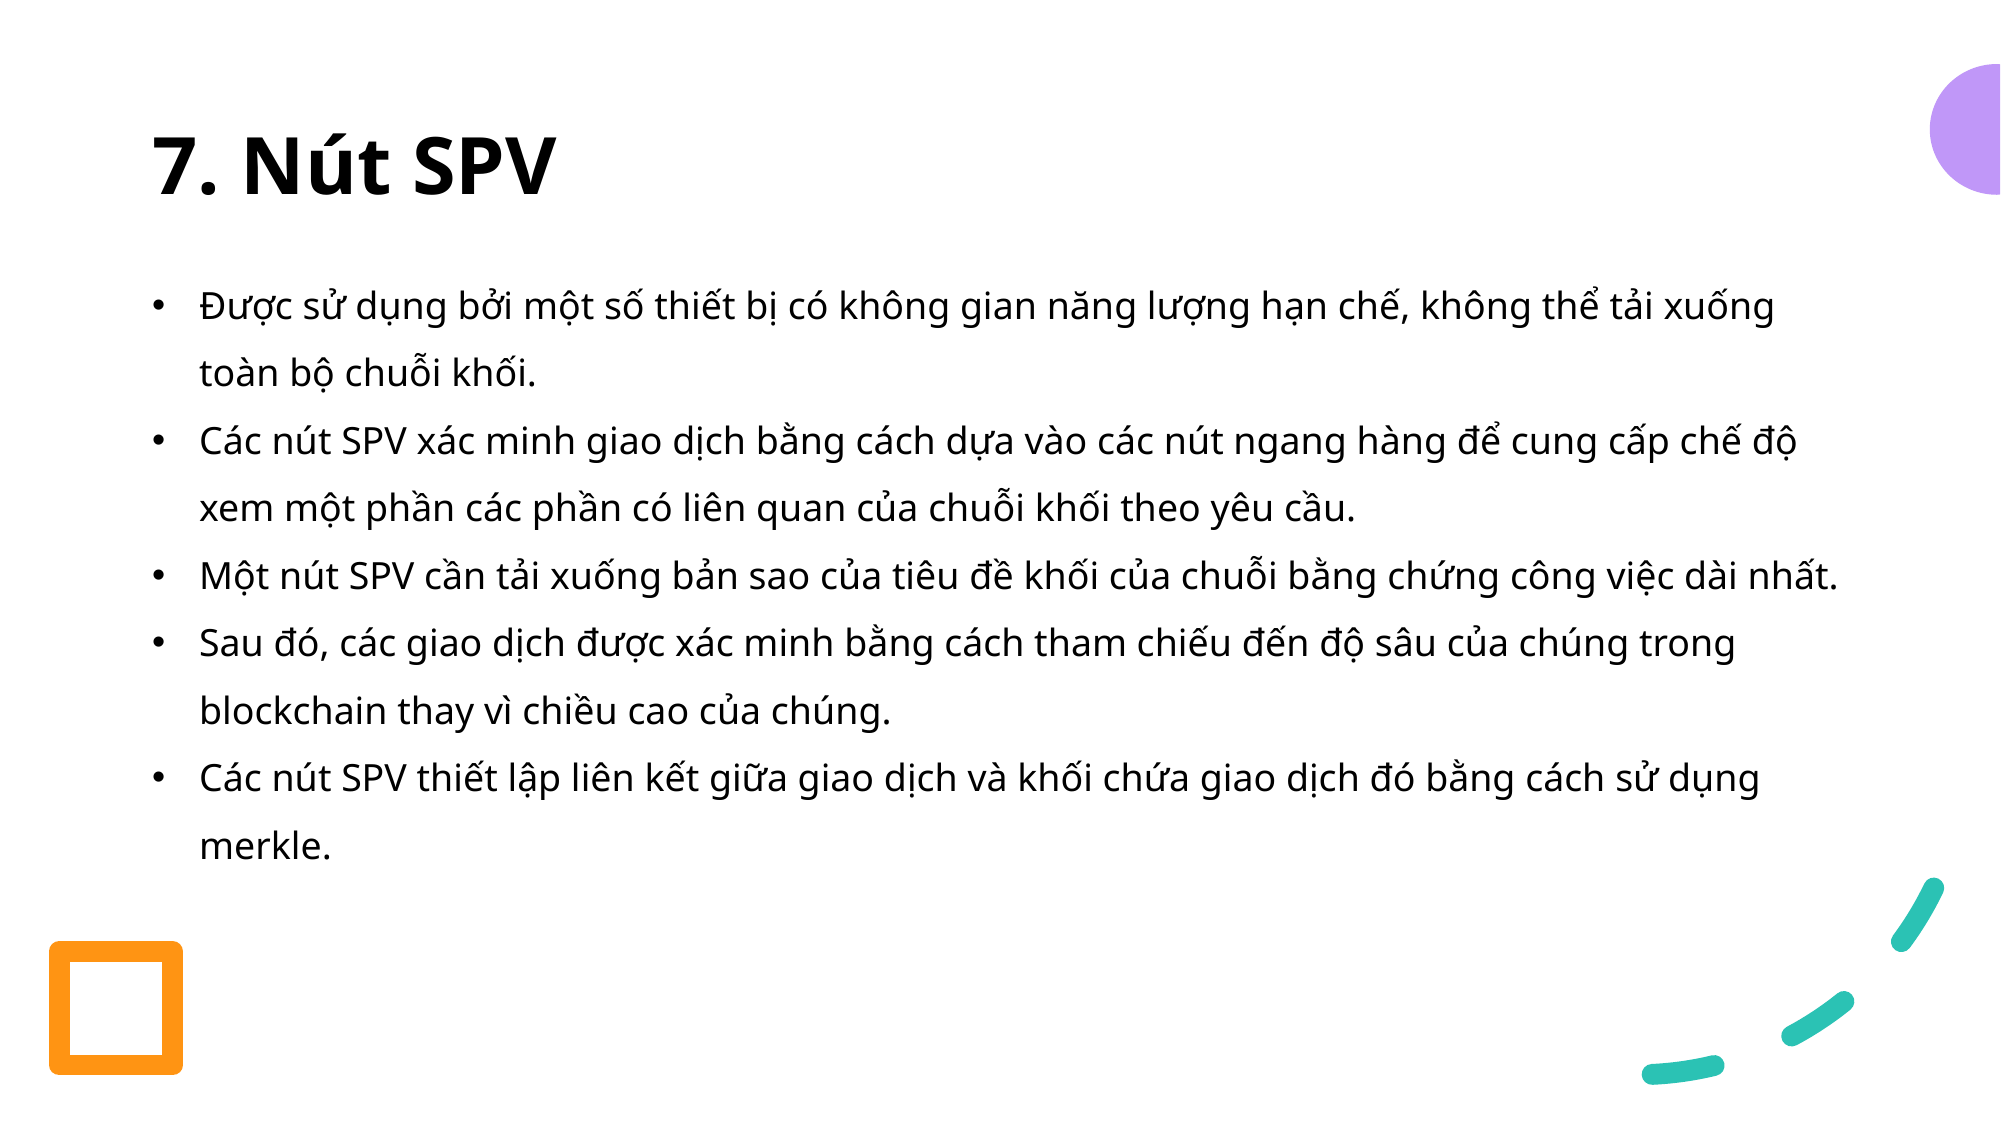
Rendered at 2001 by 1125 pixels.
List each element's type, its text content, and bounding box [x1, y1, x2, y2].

title 7. Nút SPV [137, 59, 1863, 251]
text_box Được sử dụng bởi một số thiết bị có không gian năng lượng hạn chế, không thể tải xuống toàn bộ chuỗi khối. Các nút SPV xác minh giao dịch bằng cách dựa vào các nút ngang hàng để cung cấp chế độ xem một phần các phần có liên quan của chuỗi khối theo yêu cầu. Một nút SPV cần tải xuống bản sao của tiêu đề khối của chuỗi bằng chứng công việc dài nhất. Sau đó, các giao dịch được xác minh bằng cách tham chiếu đến độ sâu của chúng trong blockchain thay vì chiều cao của chúng. Các nút SPV thiết lập liên kết giữa giao dịch và khối chứa giao dịch đó bằng cách sử dụng merkle. [137, 251, 1863, 875]
